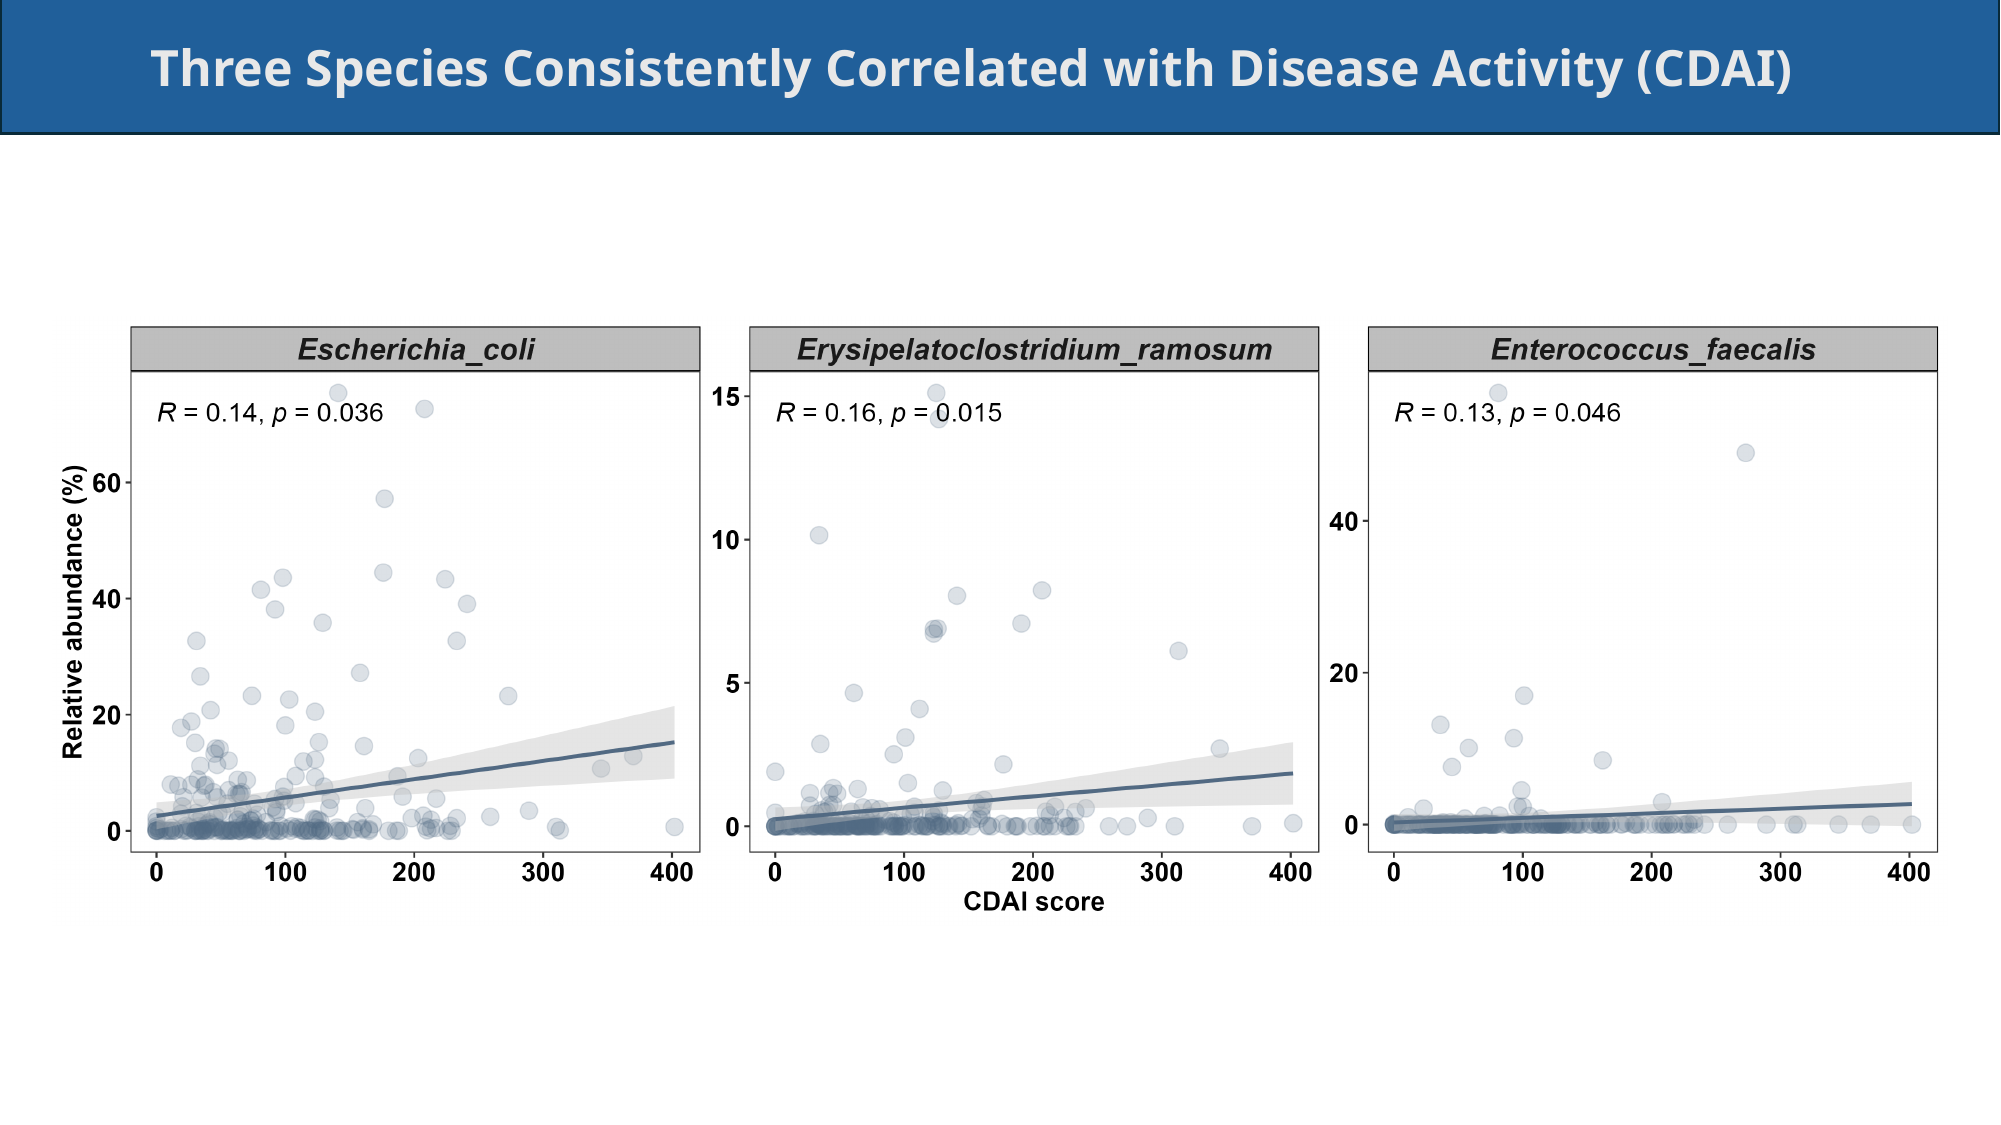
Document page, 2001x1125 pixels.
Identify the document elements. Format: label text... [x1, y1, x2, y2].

text_box [0, 0, 2000, 135]
text_box Three Species Consistently Correlated with Disease Activity (CDAI) [0, 28, 1962, 104]
picture [51, 316, 1949, 927]
